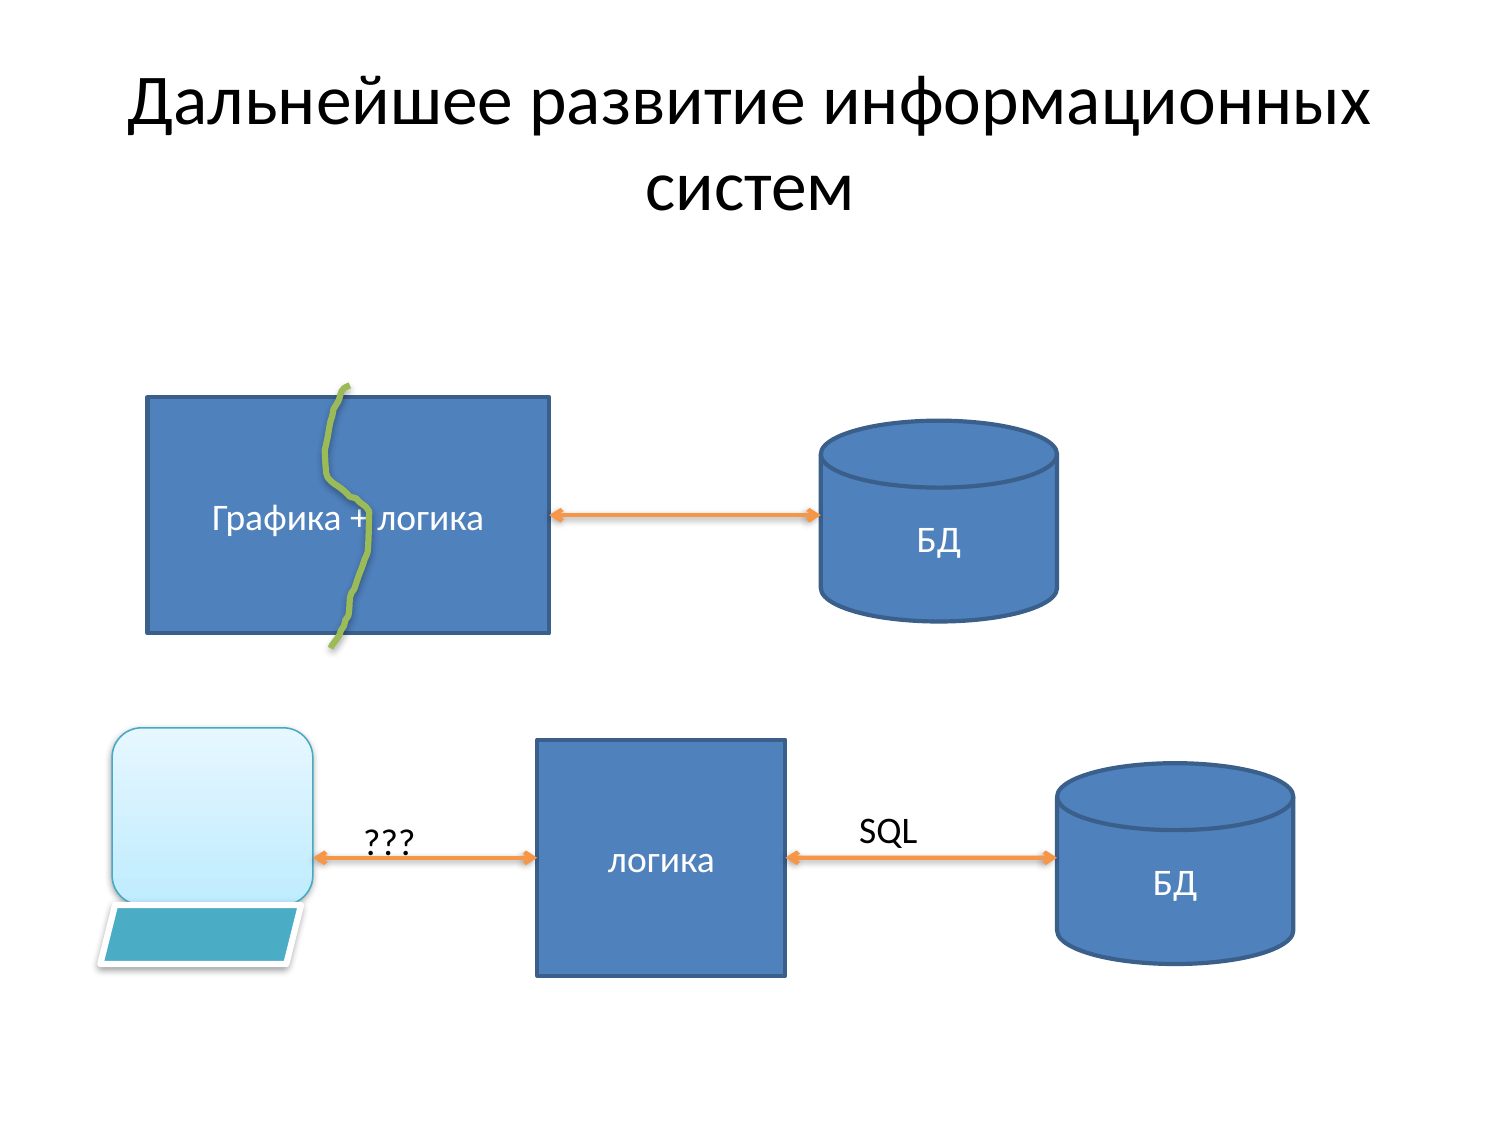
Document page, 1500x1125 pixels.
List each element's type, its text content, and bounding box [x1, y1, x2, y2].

text_box ??? [348, 810, 502, 857]
text_box Графика + логика [348, 395, 551, 635]
text_box [321, 382, 373, 650]
text_box ??? [348, 867, 502, 871]
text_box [100, 727, 314, 965]
text_box логика [535, 738, 787, 978]
text_box Графика + логика [145, 395, 336, 635]
text_box БД [818, 418, 1060, 624]
text_box БД [1054, 761, 1296, 967]
title Дальнейшее развитие информационных систем [75, 45, 1425, 233]
text_box SQL [844, 798, 1022, 857]
